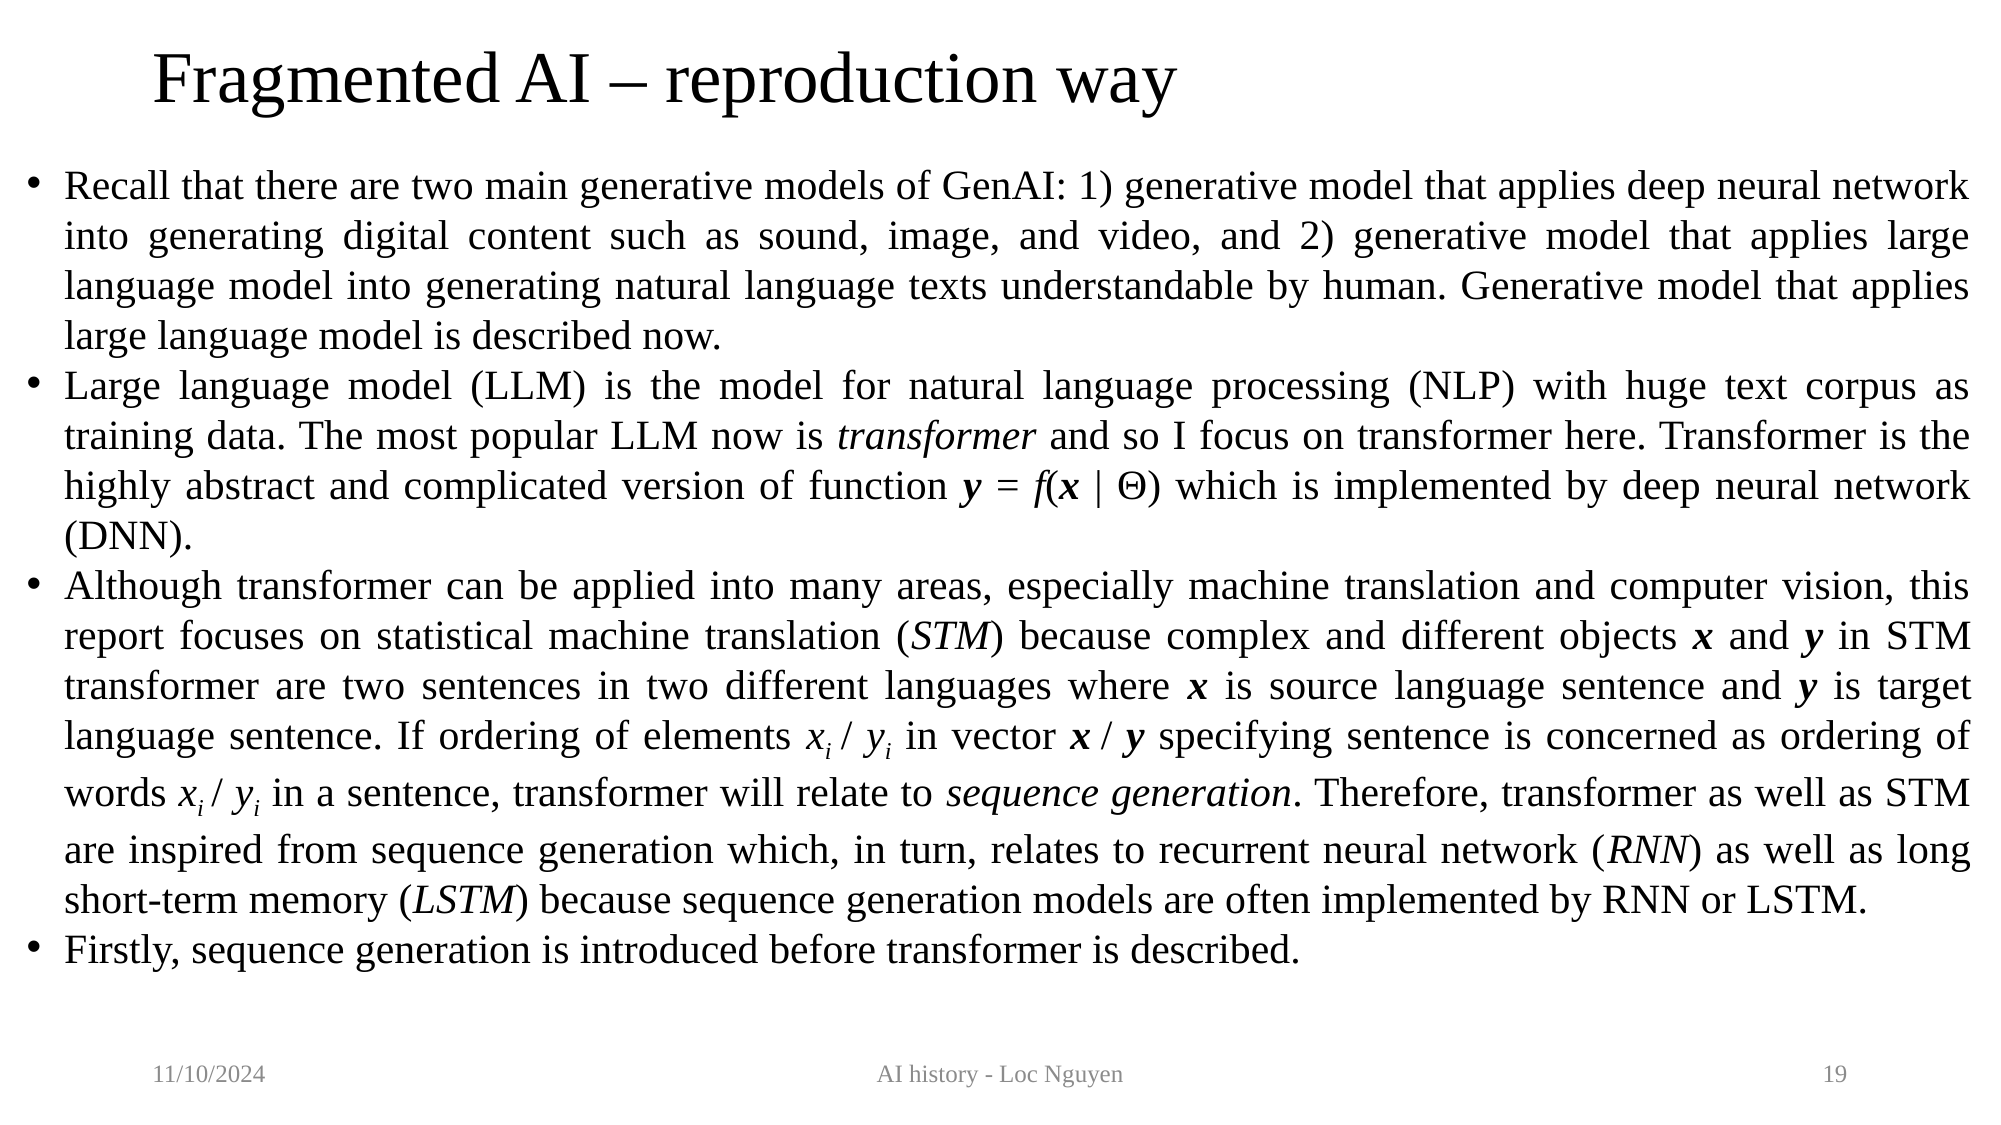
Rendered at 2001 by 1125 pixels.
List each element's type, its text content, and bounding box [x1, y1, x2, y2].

footer AI history - Loc Nguyen [662, 1042, 1338, 1103]
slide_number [137, 1042, 588, 1103]
slide_number 19 [1412, 1042, 1863, 1103]
list Recall that there are two main generative models of GenAI: 1) generative model that applies deep neural network into generating digital content such as sound, image, and video, and 2) generative model that applies large language model into generating natural language texts understandable by human. Generative model that applies large language model is described now. Large language model (LLM) is the model for natural language processing (NLP) with huge text corpus as training data. The most popular LLM now is transformer and so I focus on transformer here. Transformer is the highly abstract and complicated version of function y = f(x | Θ) which is implemented by deep neural network (DNN). Although transformer can be applied into many areas, especially machine translation and computer vision, this report focuses on statistical machine translation (STM) because complex and different objects x and y in STM transformer are two sentences in two different languages where x is source language sentence and y is target language sentence. If ordering of elements xi / yi in vector x / y specifying sentence is concerned as ordering of words xi / yi in a sentence, transformer will relate to sequence generation. Therefore, transformer as well as STM are inspired from sequence generation which, in turn, relates to recurrent neural network (RNN) as well as long short-term memory (LSTM) because sequence generation models are often implemented by RNN or LSTM. Firstly, sequence generation is introduced before transformer is described. [11, 149, 1987, 1000]
title Fragmented AI – reproduction way [137, 19, 1863, 128]
